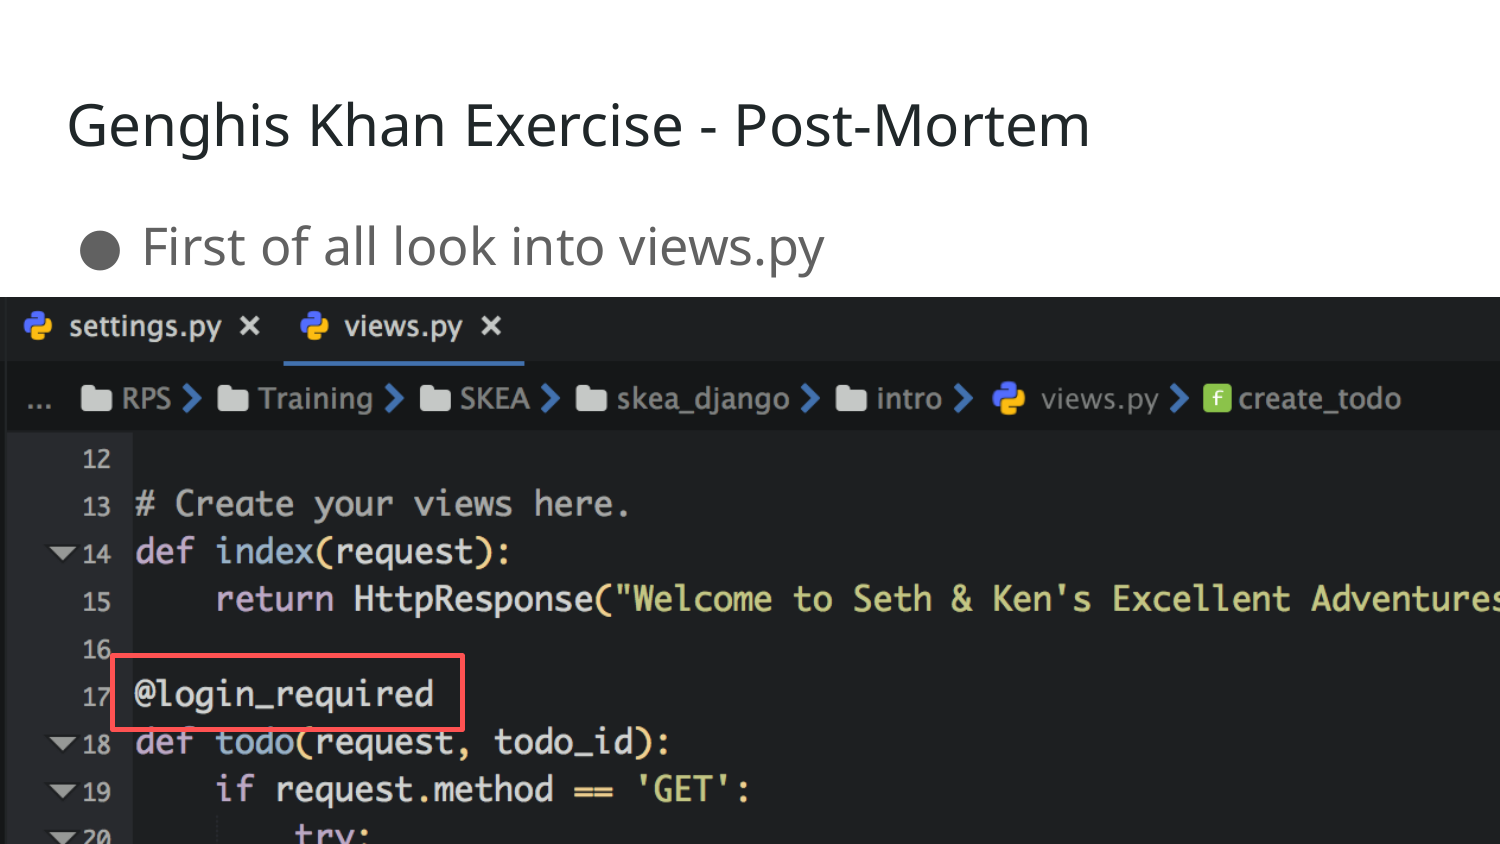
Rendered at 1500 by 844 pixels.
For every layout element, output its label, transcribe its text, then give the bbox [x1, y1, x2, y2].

list First of all look into views.py [51, 189, 1449, 296]
picture [0, 297, 1500, 844]
title Genghis Khan Exercise - Post-Mortem [51, 72, 1449, 167]
